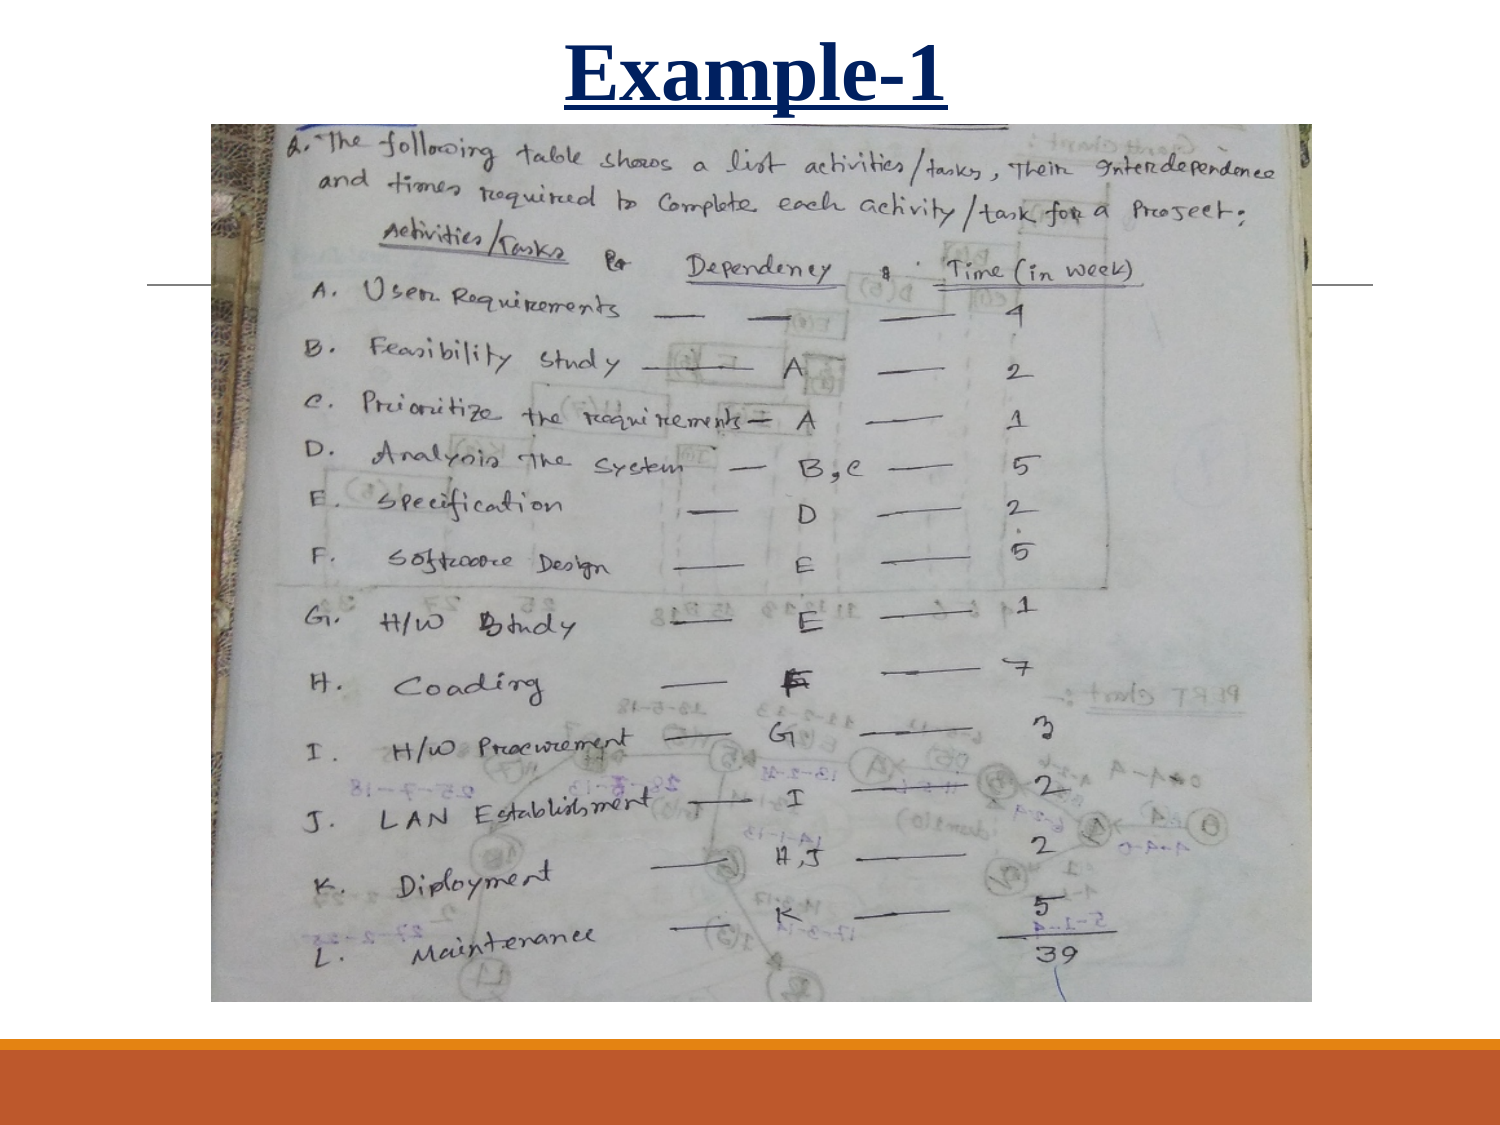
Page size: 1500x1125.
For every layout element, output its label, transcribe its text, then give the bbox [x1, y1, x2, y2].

title Example-1 [212, 24, 1300, 123]
picture [211, 124, 1312, 1002]
